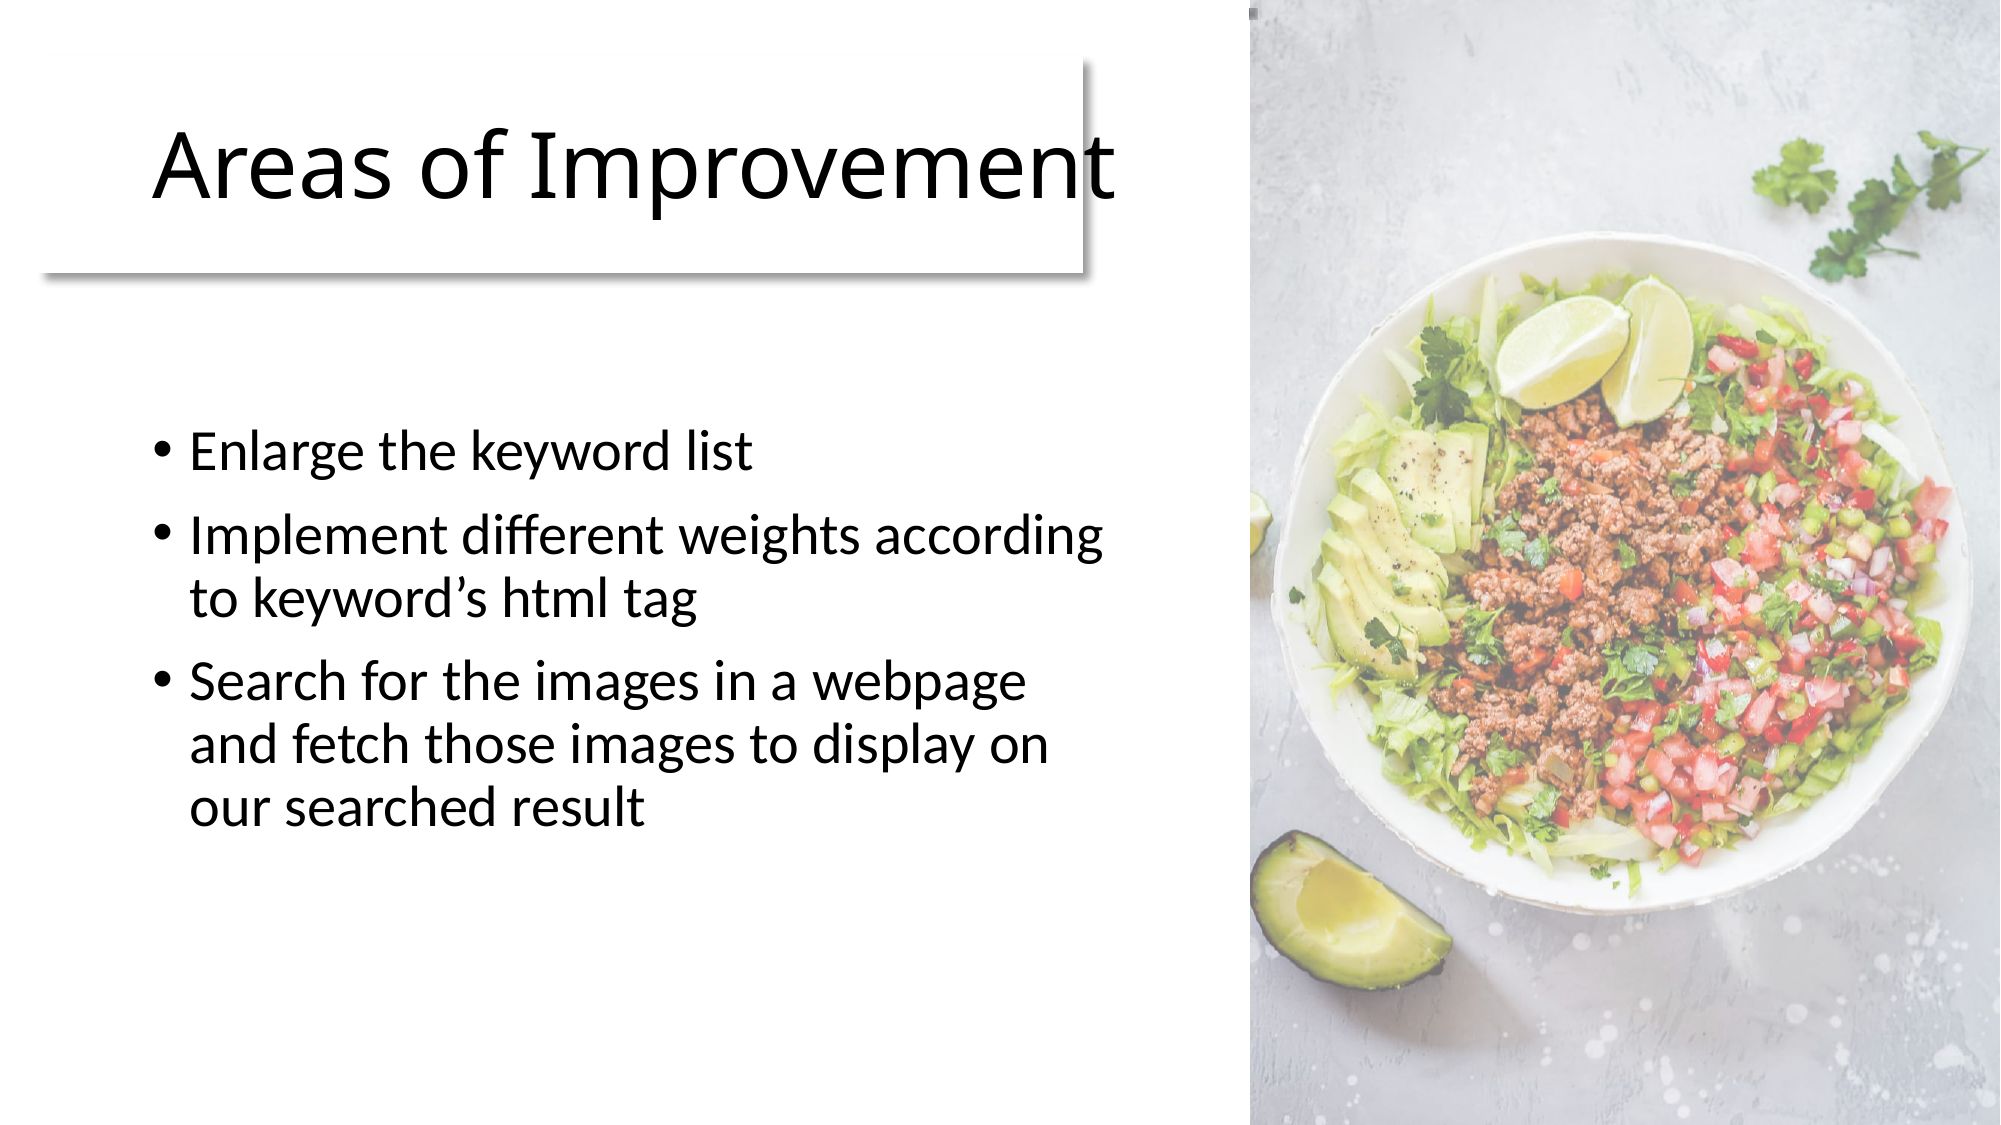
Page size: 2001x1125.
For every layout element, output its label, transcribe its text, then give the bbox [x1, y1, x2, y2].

picture [1249, 0, 2000, 1125]
list Enlarge the keyword list Implement different weights according to keyword’s html tag Search for the images in a webpage and fetch those images to display on our searched result [137, 412, 1137, 968]
title Areas of Improvement [137, 59, 1249, 278]
text_box [36, 54, 1084, 274]
